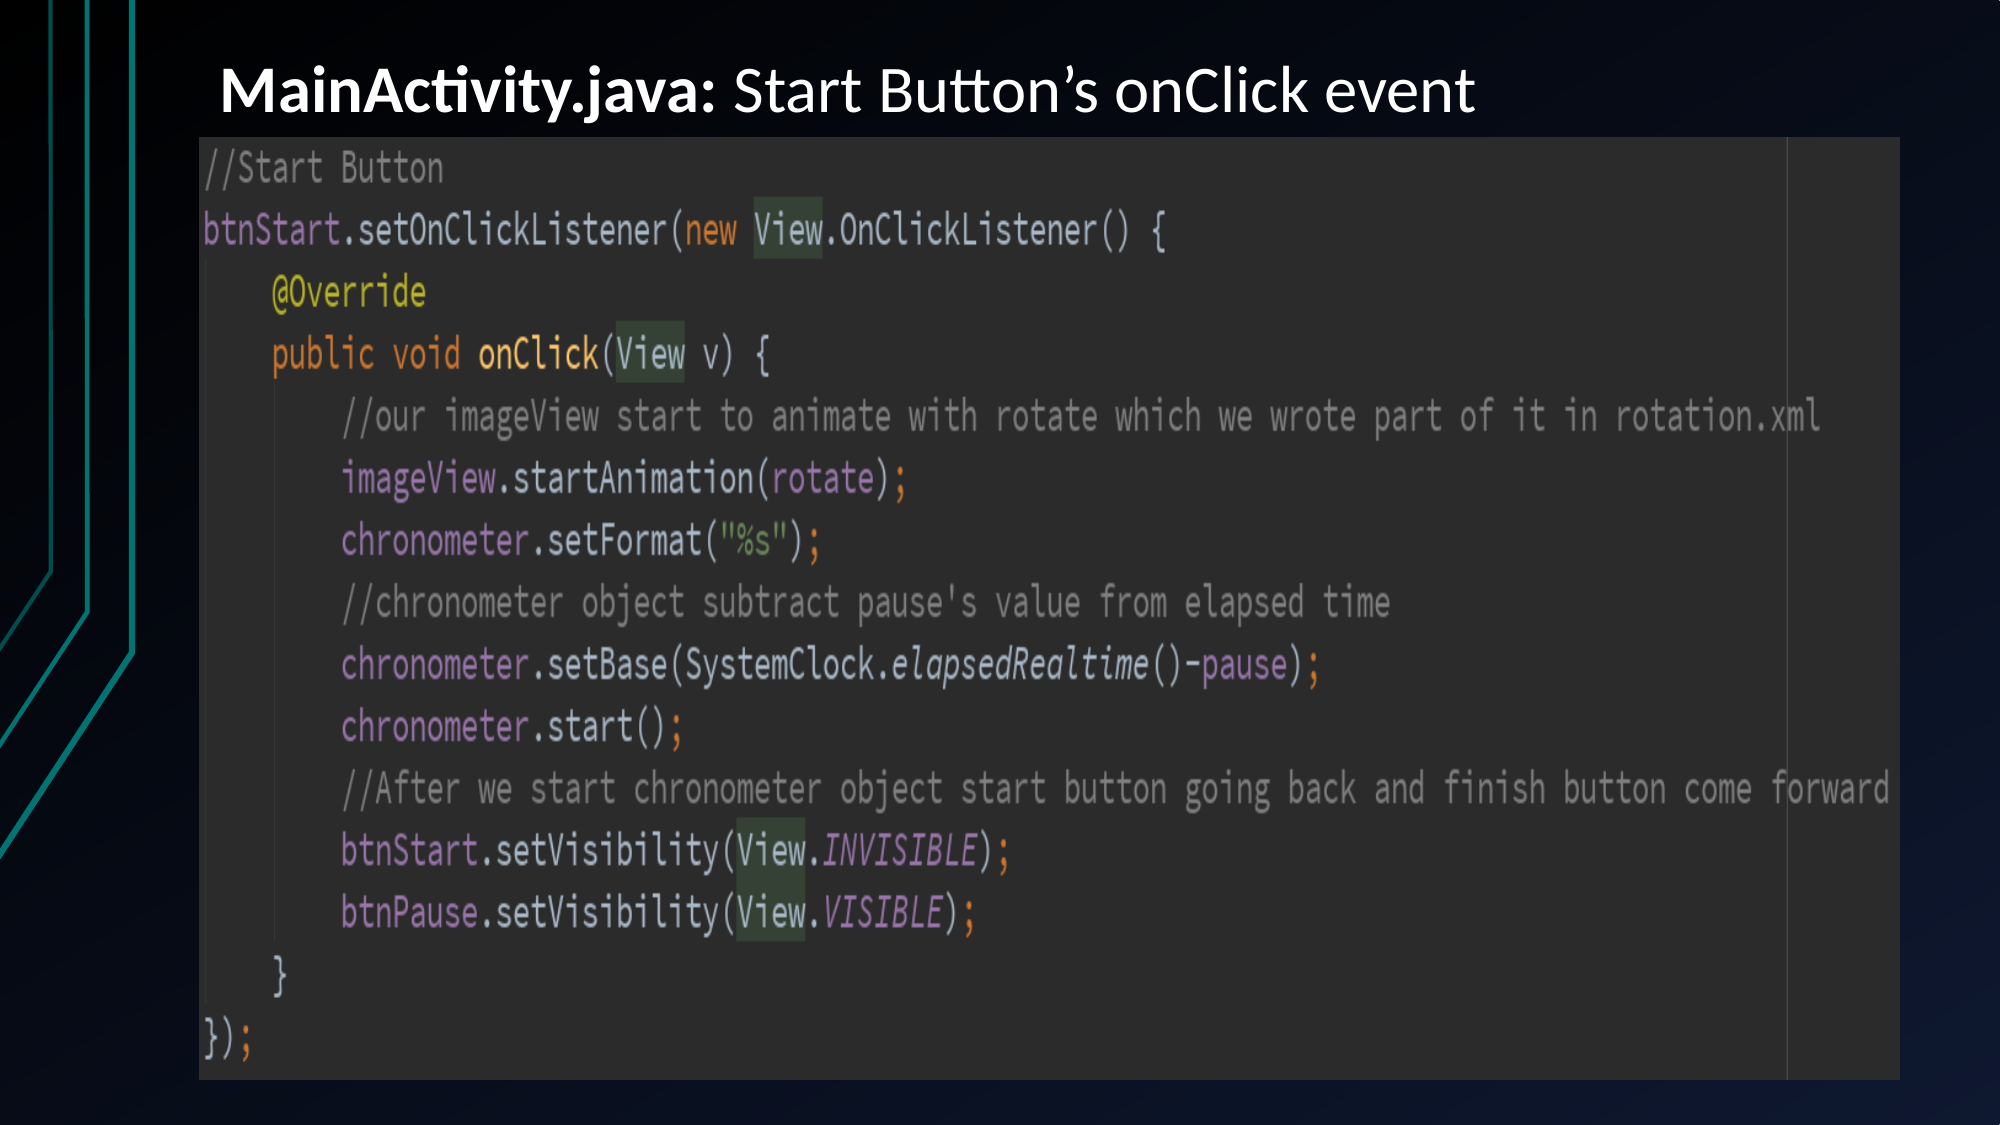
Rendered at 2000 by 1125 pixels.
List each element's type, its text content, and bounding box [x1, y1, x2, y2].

title MainActivity.java: Start Button’s onClick event [199, 45, 1900, 136]
picture [199, 136, 1900, 1081]
